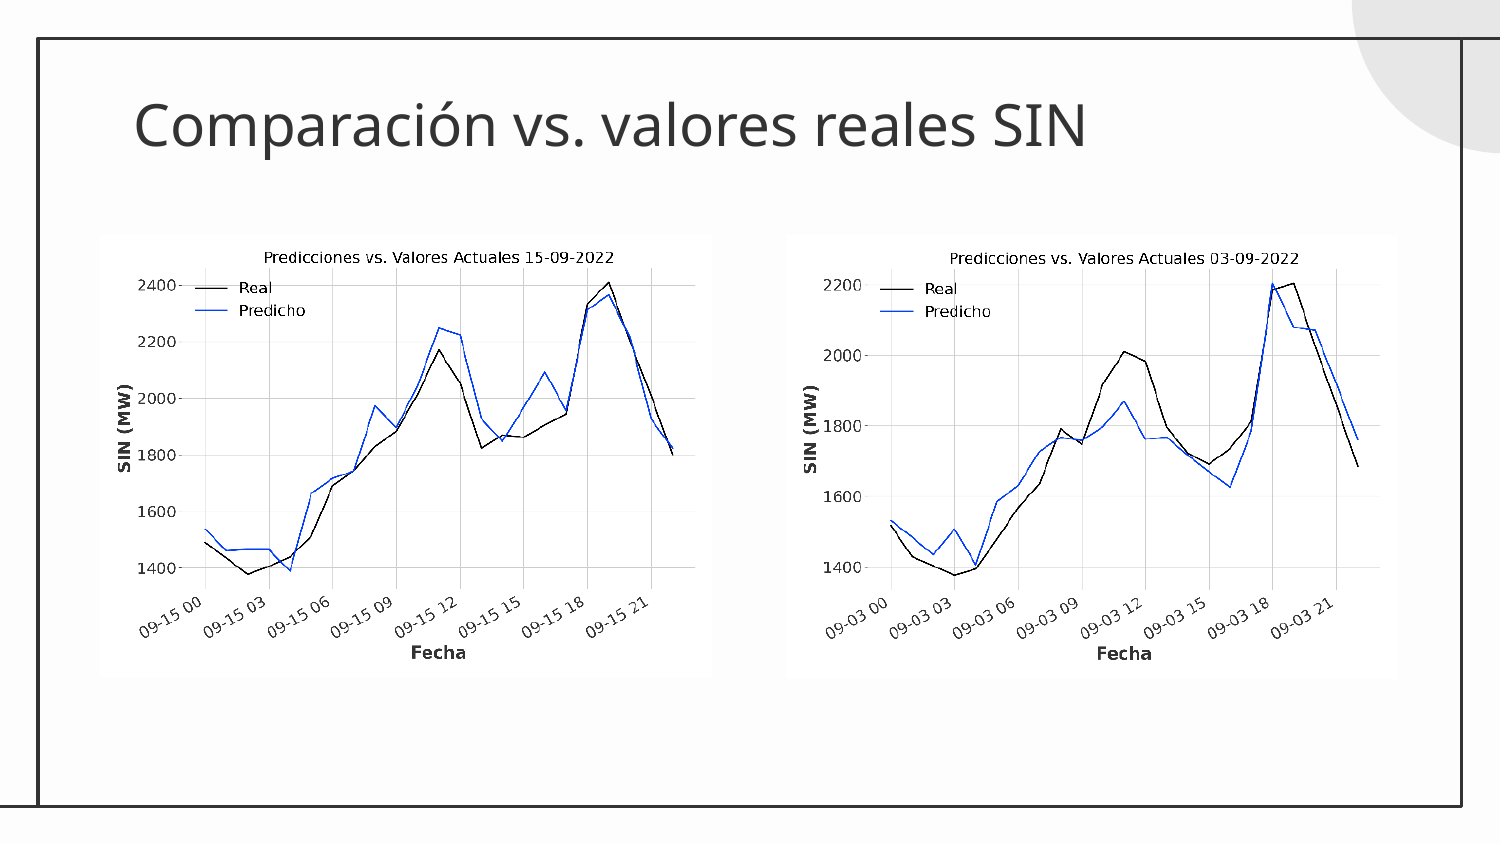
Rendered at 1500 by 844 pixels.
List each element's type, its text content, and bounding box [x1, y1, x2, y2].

picture [785, 235, 1398, 679]
picture [100, 234, 712, 678]
title Comparación vs. valores reales SIN [118, 75, 1384, 167]
text_box [0, 0, 1500, 75]
